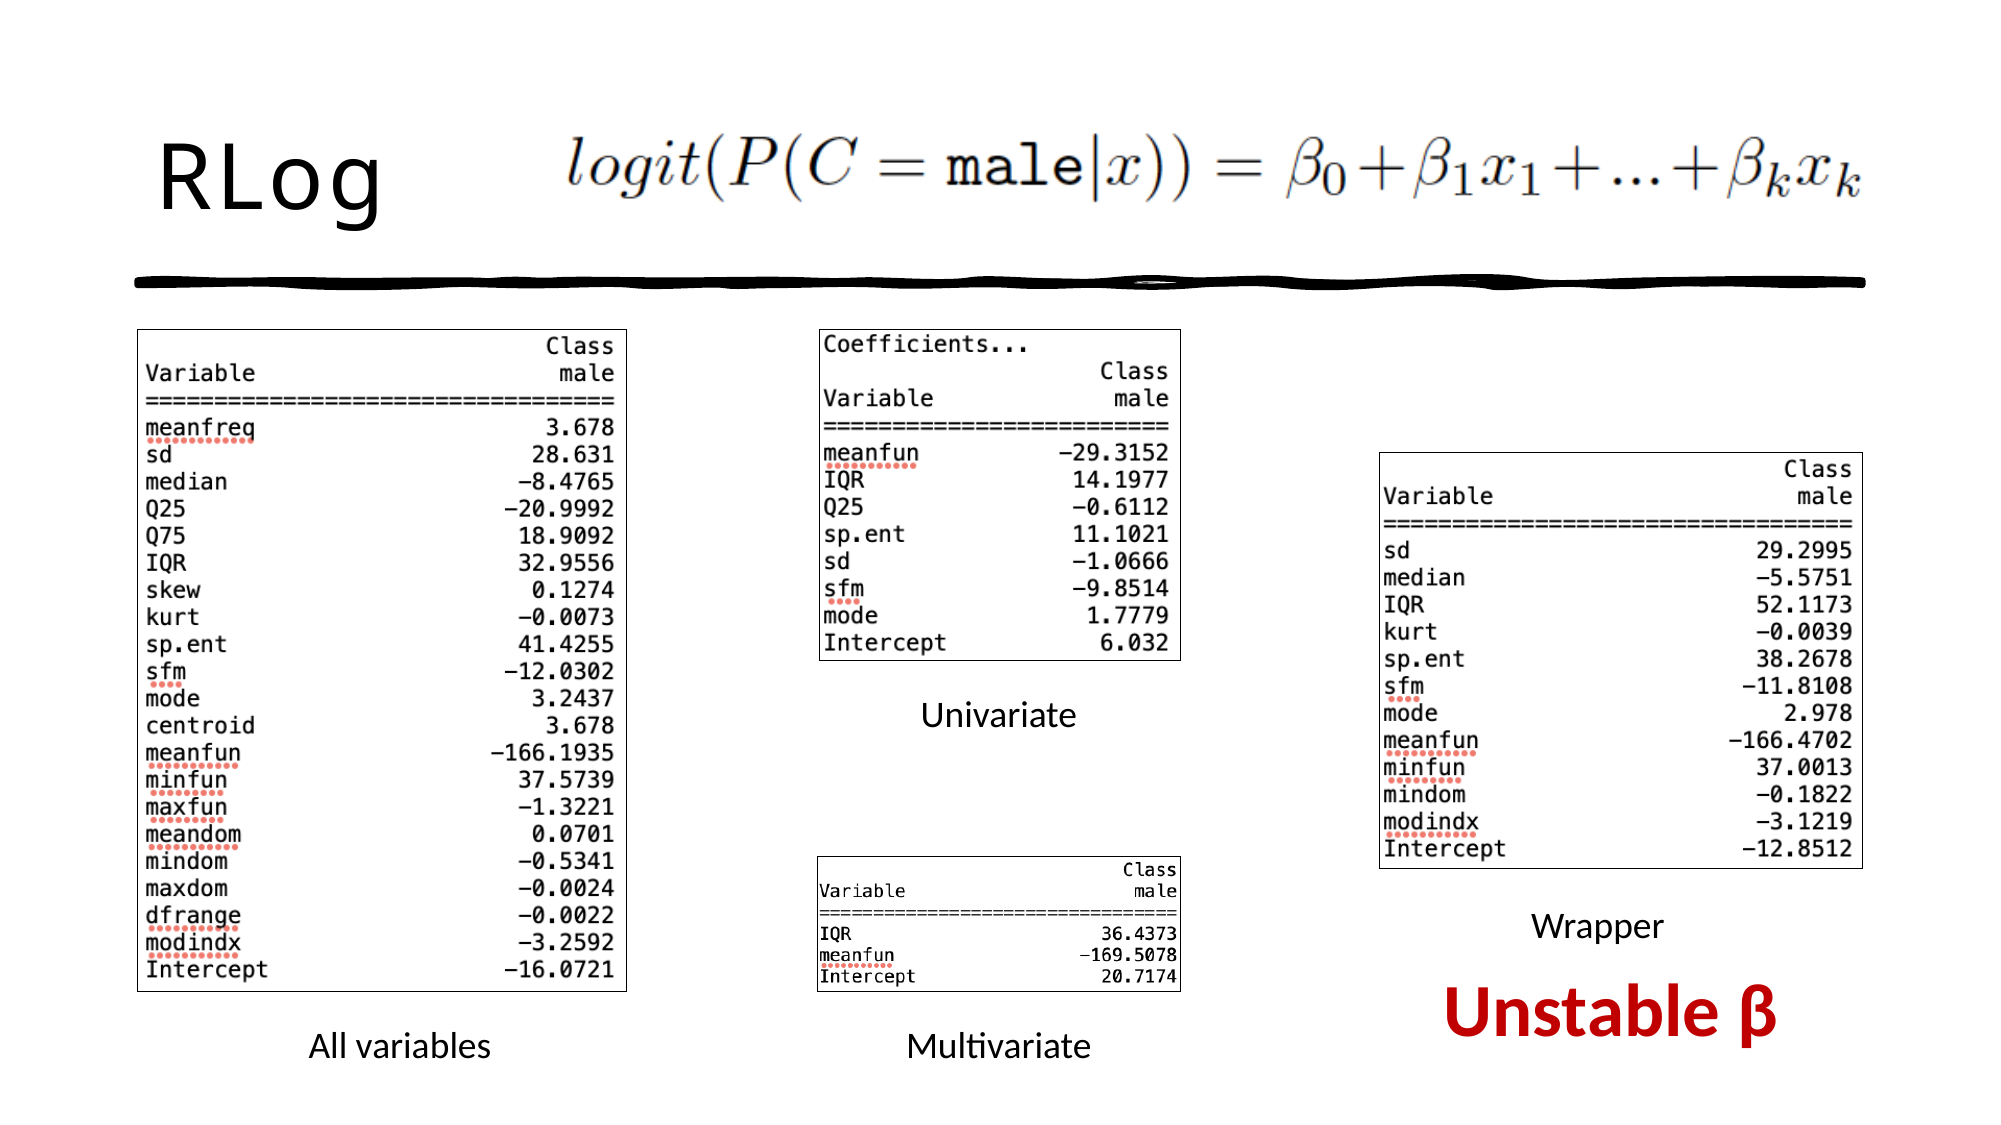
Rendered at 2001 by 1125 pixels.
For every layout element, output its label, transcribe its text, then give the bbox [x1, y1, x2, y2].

picture [561, 127, 1863, 216]
text_box Univariate [772, 682, 1226, 742]
text_box Multivariate [772, 1013, 1226, 1074]
picture [819, 329, 1181, 661]
picture [1379, 452, 1863, 869]
title RLog [137, 59, 1863, 278]
text_box Unstable β [1332, 954, 1891, 1060]
picture [817, 856, 1181, 992]
picture [137, 329, 627, 992]
text_box All variables [173, 1013, 627, 1074]
text_box Wrapper [1370, 893, 1825, 954]
